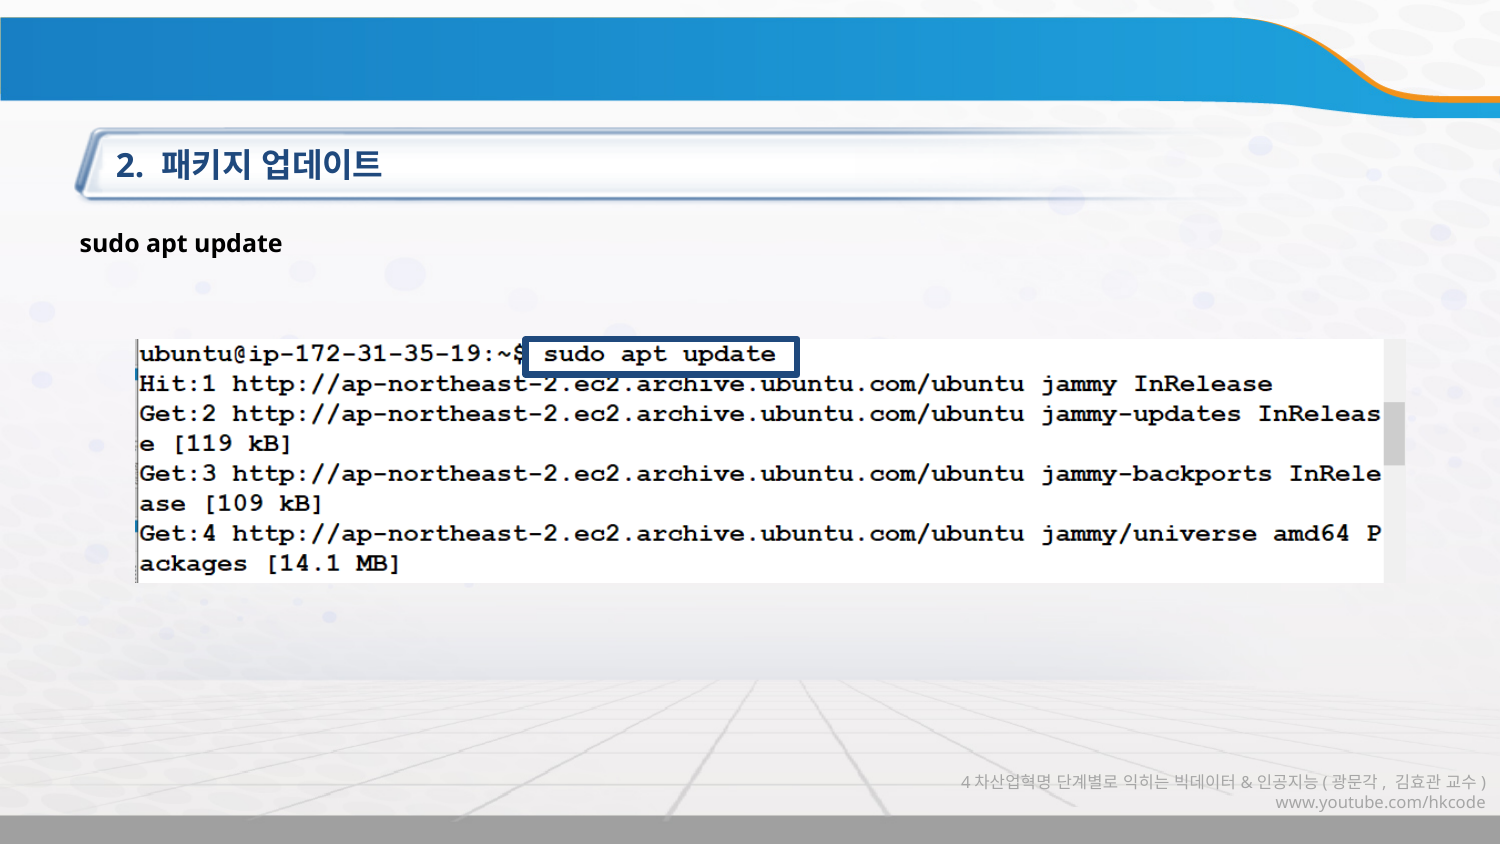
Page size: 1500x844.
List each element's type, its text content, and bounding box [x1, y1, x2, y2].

picture [0, 0, 1500, 844]
text_box sudo apt update [64, 220, 819, 266]
text_box 2. 리눅스 내 파이썬 설치 [29, 0, 1175, 103]
